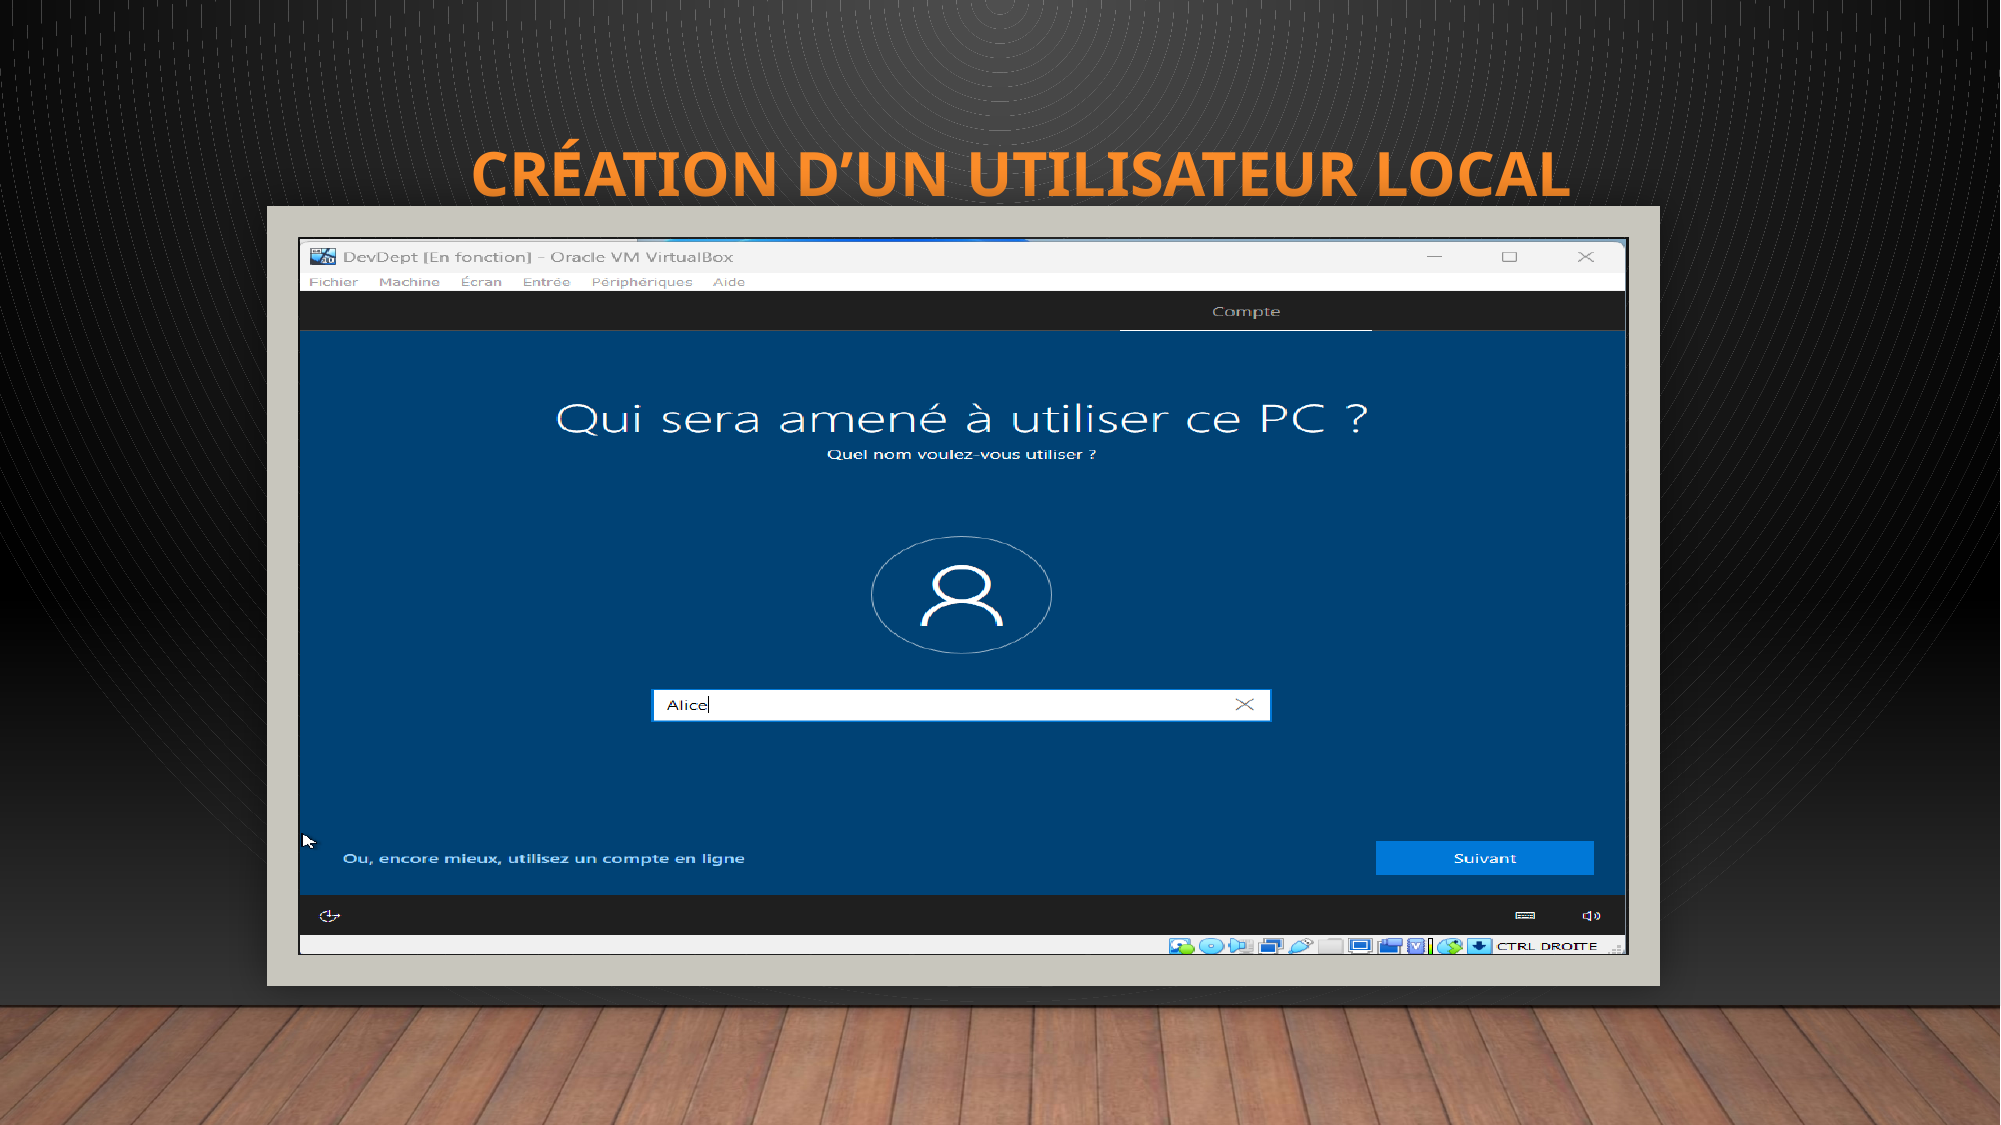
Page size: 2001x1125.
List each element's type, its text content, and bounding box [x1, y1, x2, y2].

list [298, 236, 1630, 956]
title Création d’un utilisateur local [159, 136, 1885, 218]
picture [0, 1005, 2000, 1125]
